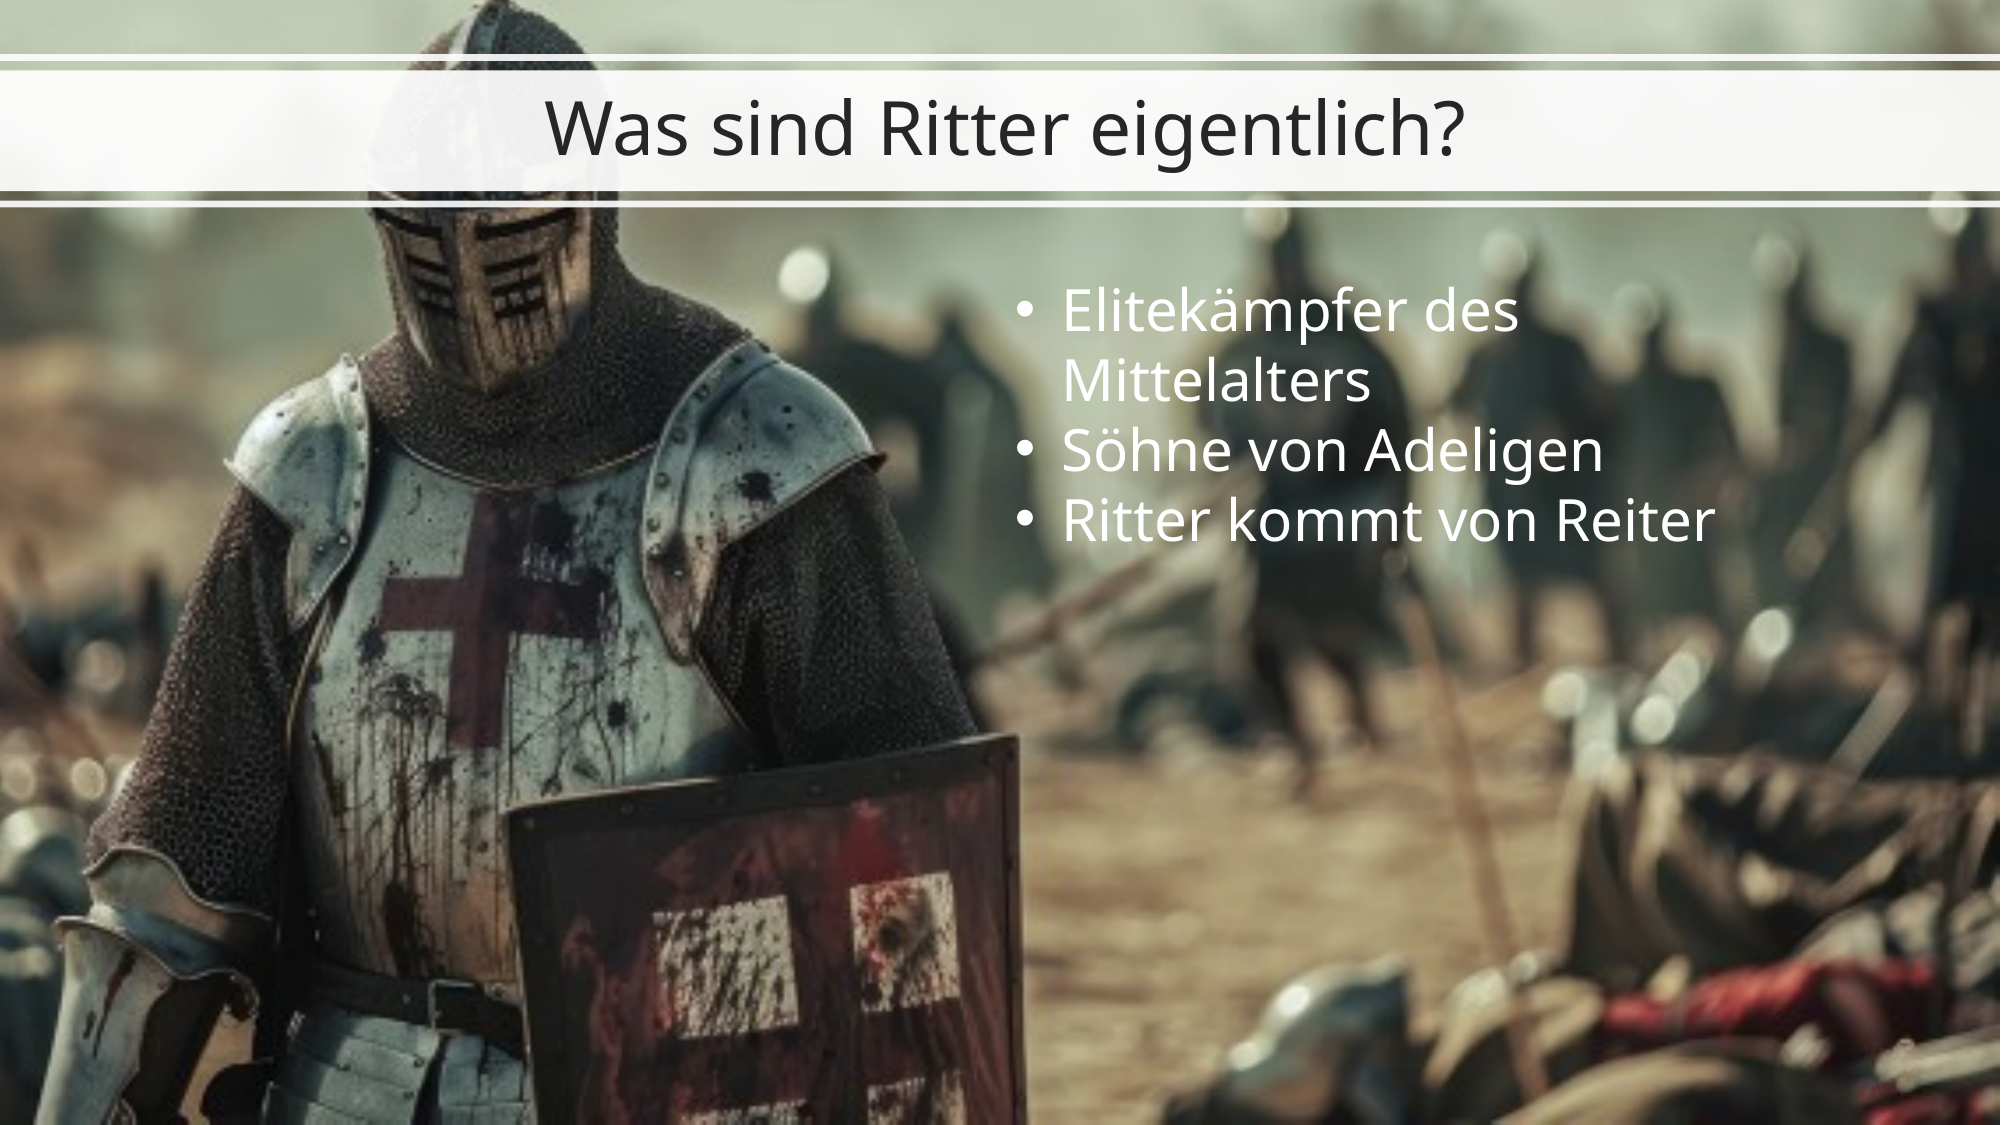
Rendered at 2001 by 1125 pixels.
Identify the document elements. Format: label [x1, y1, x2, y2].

list [0, 205, 2000, 1125]
list [0, 59, 2000, 203]
list [0, 0, 2000, 56]
